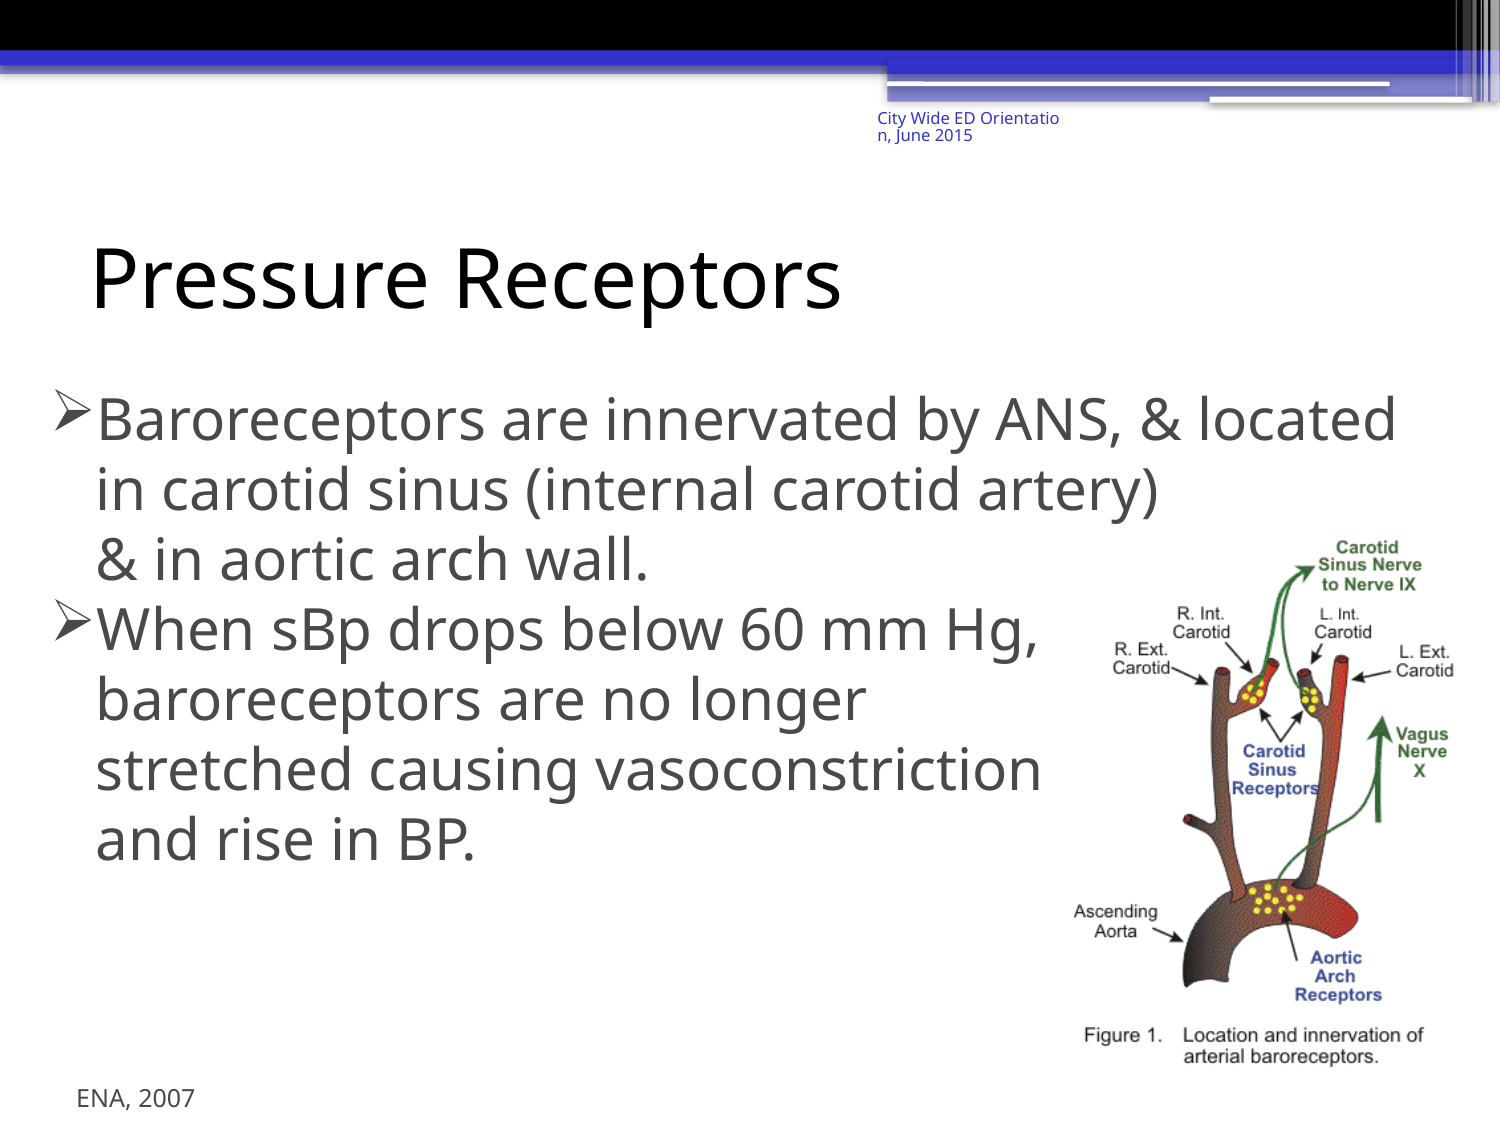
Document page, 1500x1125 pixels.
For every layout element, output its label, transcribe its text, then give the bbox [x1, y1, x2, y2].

text_box Baroreceptors are innervated by ANS, & located in carotid sinus (internal carotid artery) & in aortic arch wall. When sBp drops below 60 mm Hg, baroreceptors are no longer stretched causing vasoconstriction and rise in BP. [35, 375, 1429, 880]
text_box ENA, 2007 [61, 1074, 211, 1120]
picture [1074, 530, 1472, 1076]
footer City Wide ED Orientation, June 2015 [862, 100, 1080, 176]
title Pressure Receptors [75, 187, 1425, 363]
